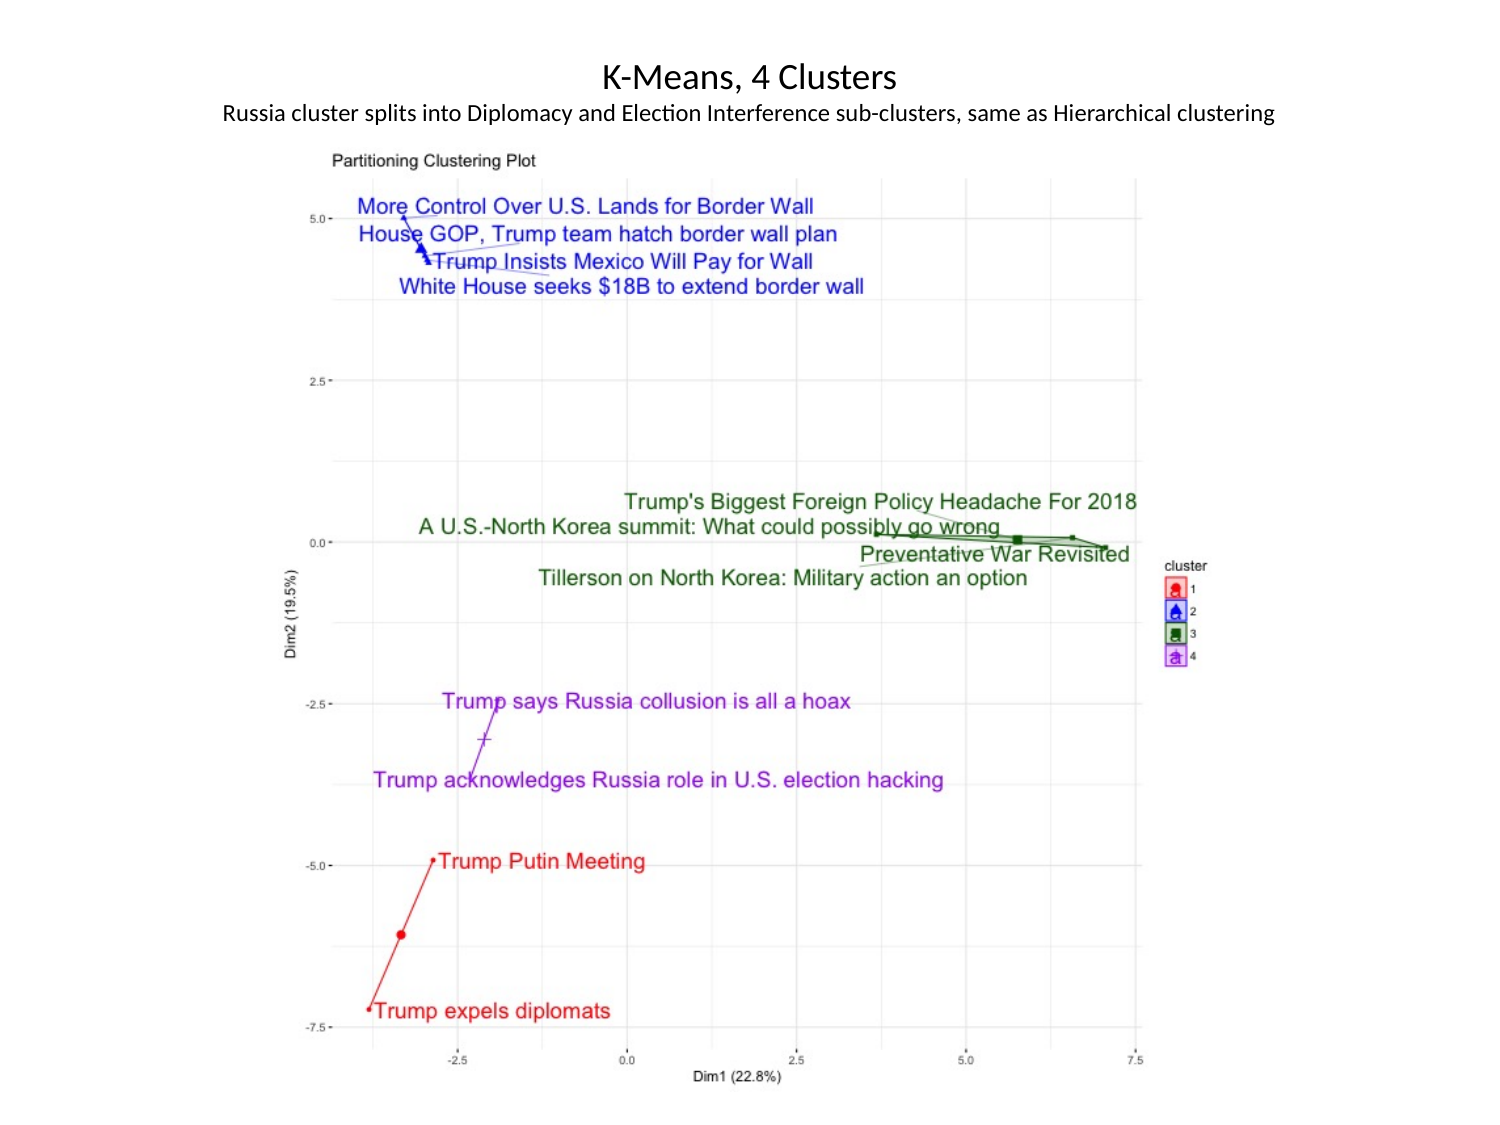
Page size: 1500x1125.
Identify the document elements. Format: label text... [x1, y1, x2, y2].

title K-Means, 4 Clusters Russia cluster splits into Diplomacy and Election Interference sub-clusters, same as Hierarchical clustering [75, 45, 1425, 135]
picture [277, 147, 1223, 1092]
